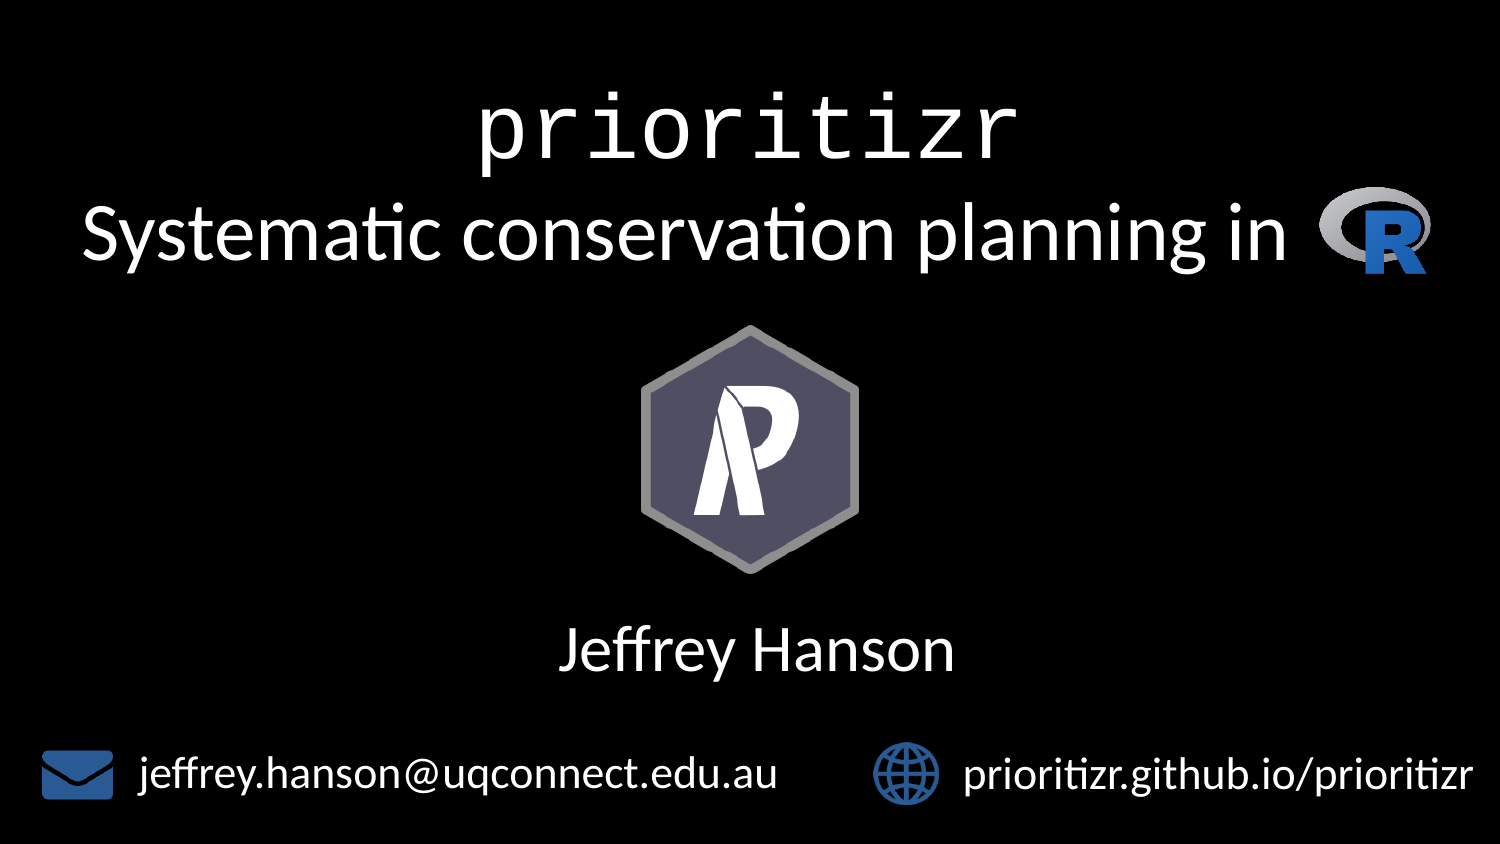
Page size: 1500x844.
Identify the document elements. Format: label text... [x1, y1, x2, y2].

subtitle Jeffrey Hanson [137, 596, 1378, 697]
picture [641, 324, 859, 575]
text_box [42, 734, 799, 808]
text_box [873, 735, 1493, 807]
title prioritizr Systematic conservation planning in R R [49, 14, 1451, 330]
picture [1318, 186, 1432, 274]
